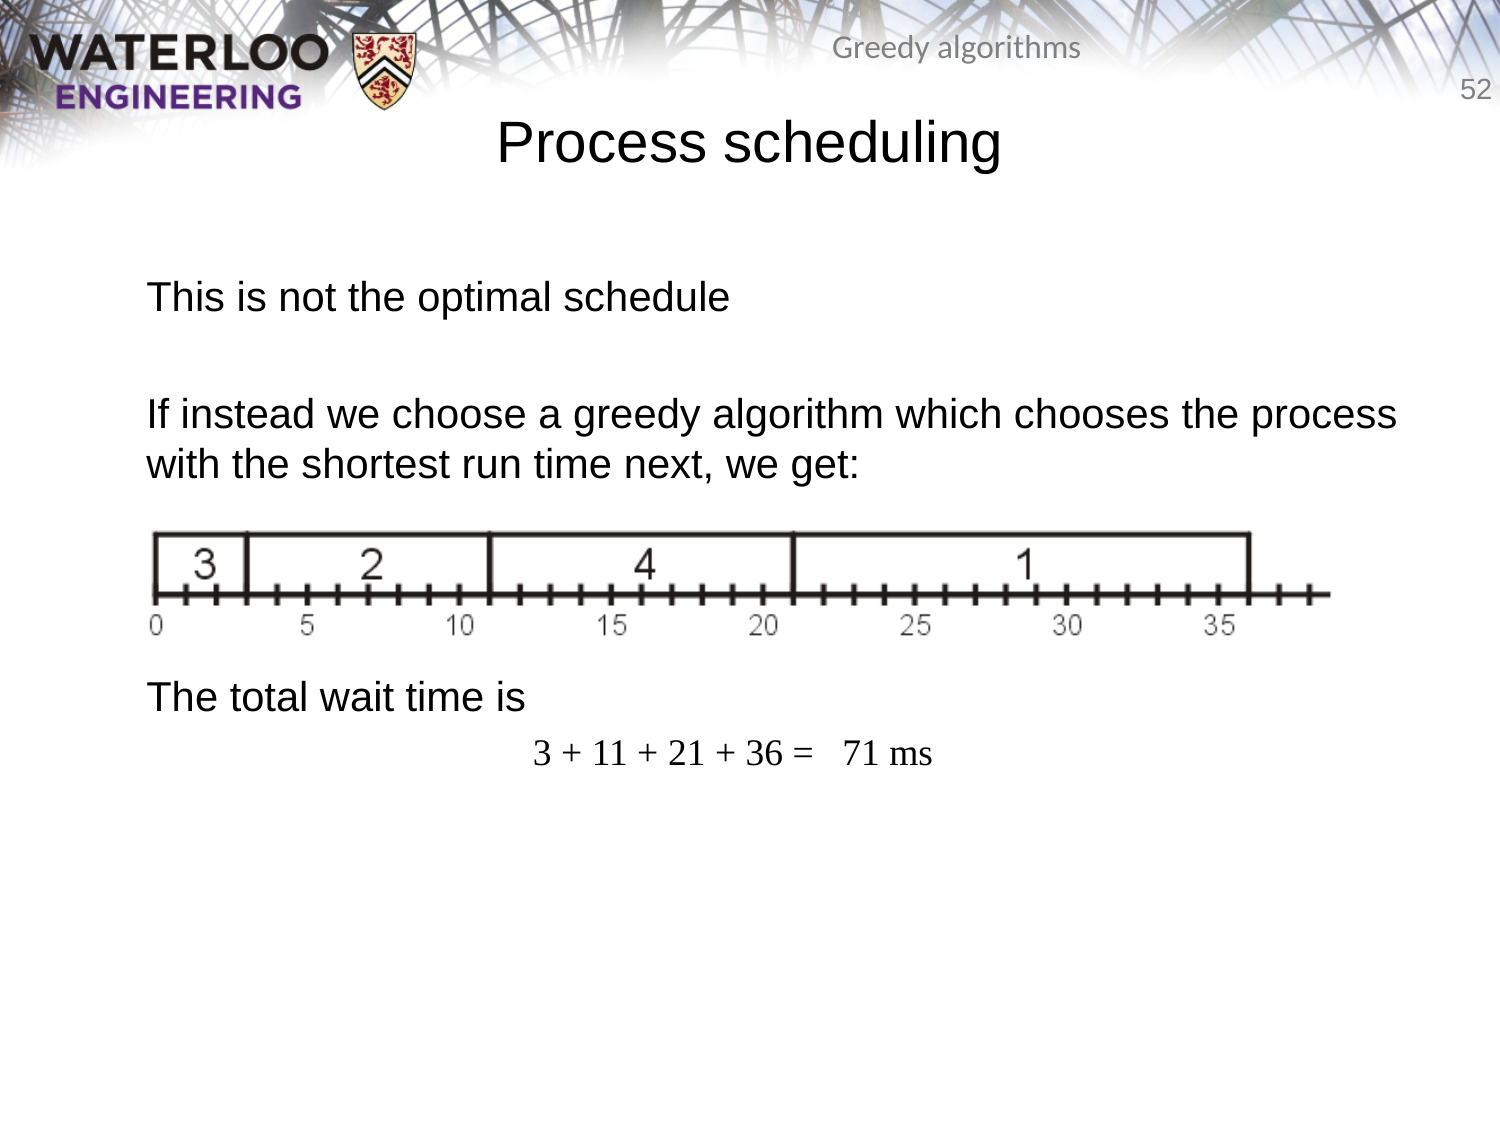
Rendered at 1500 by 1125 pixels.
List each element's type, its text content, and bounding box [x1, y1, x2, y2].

picture [0, 0, 1500, 1125]
title Process scheduling [74, 44, 1426, 233]
list This is not the optimal schedule If instead we choose a greedy algorithm which chooses the process with the shortest run time next, we get: The total wait time is 3 + 11 + 21 + 36 = 71 ms [74, 262, 1426, 1006]
